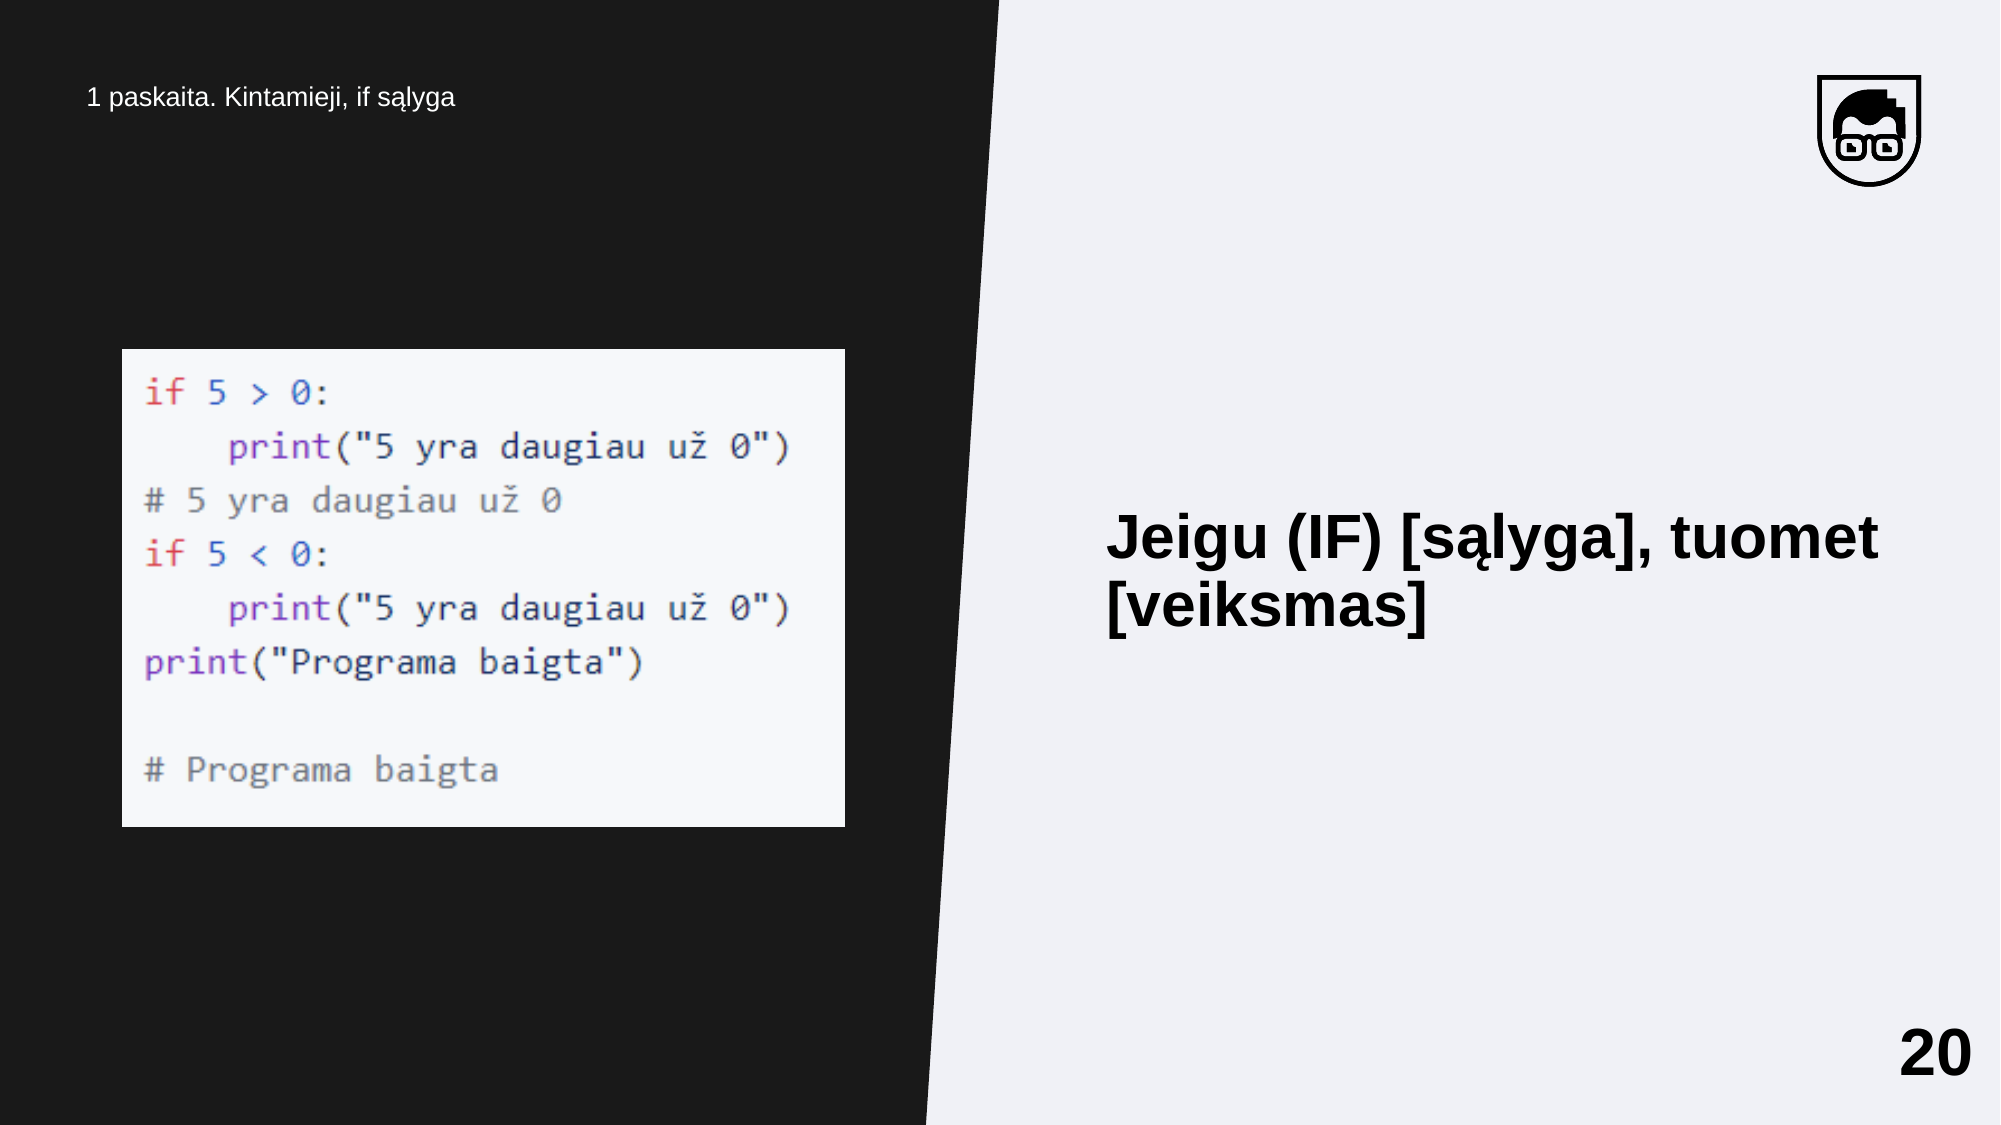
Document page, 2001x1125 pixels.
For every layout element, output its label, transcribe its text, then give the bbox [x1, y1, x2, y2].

text_box Jeigu (IF) [sąlyga], tuomet [veiksmas] [1098, 497, 1948, 660]
text_box 20 [1884, 1001, 1989, 1097]
picture [121, 349, 845, 827]
text_box 1 paskaita. Kintamieji, if sąlyga [78, 75, 1000, 150]
